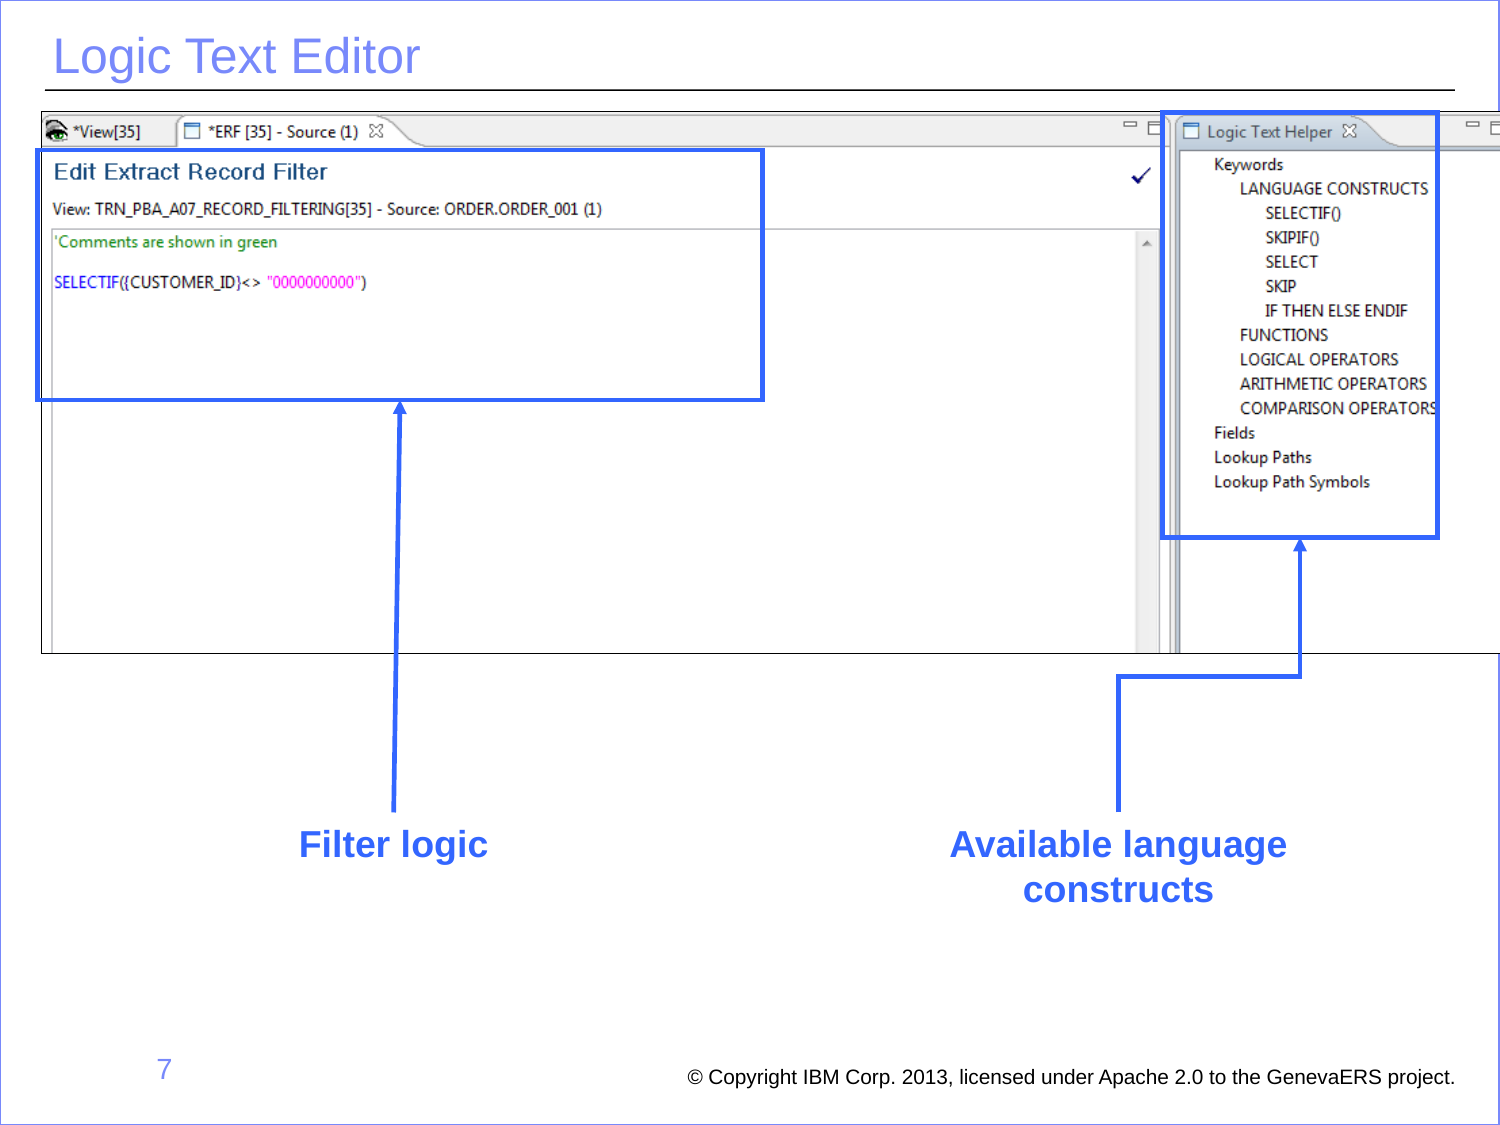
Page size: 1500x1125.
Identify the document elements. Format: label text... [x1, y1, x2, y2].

slide_number 7 [37, 1046, 188, 1125]
text_box Filter logic [137, 812, 650, 888]
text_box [393, 402, 401, 813]
title Logic Text Editor [37, 22, 1321, 113]
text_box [1072, 585, 1346, 767]
picture [41, 112, 1500, 653]
text_box Available language constructs [849, 812, 1388, 925]
